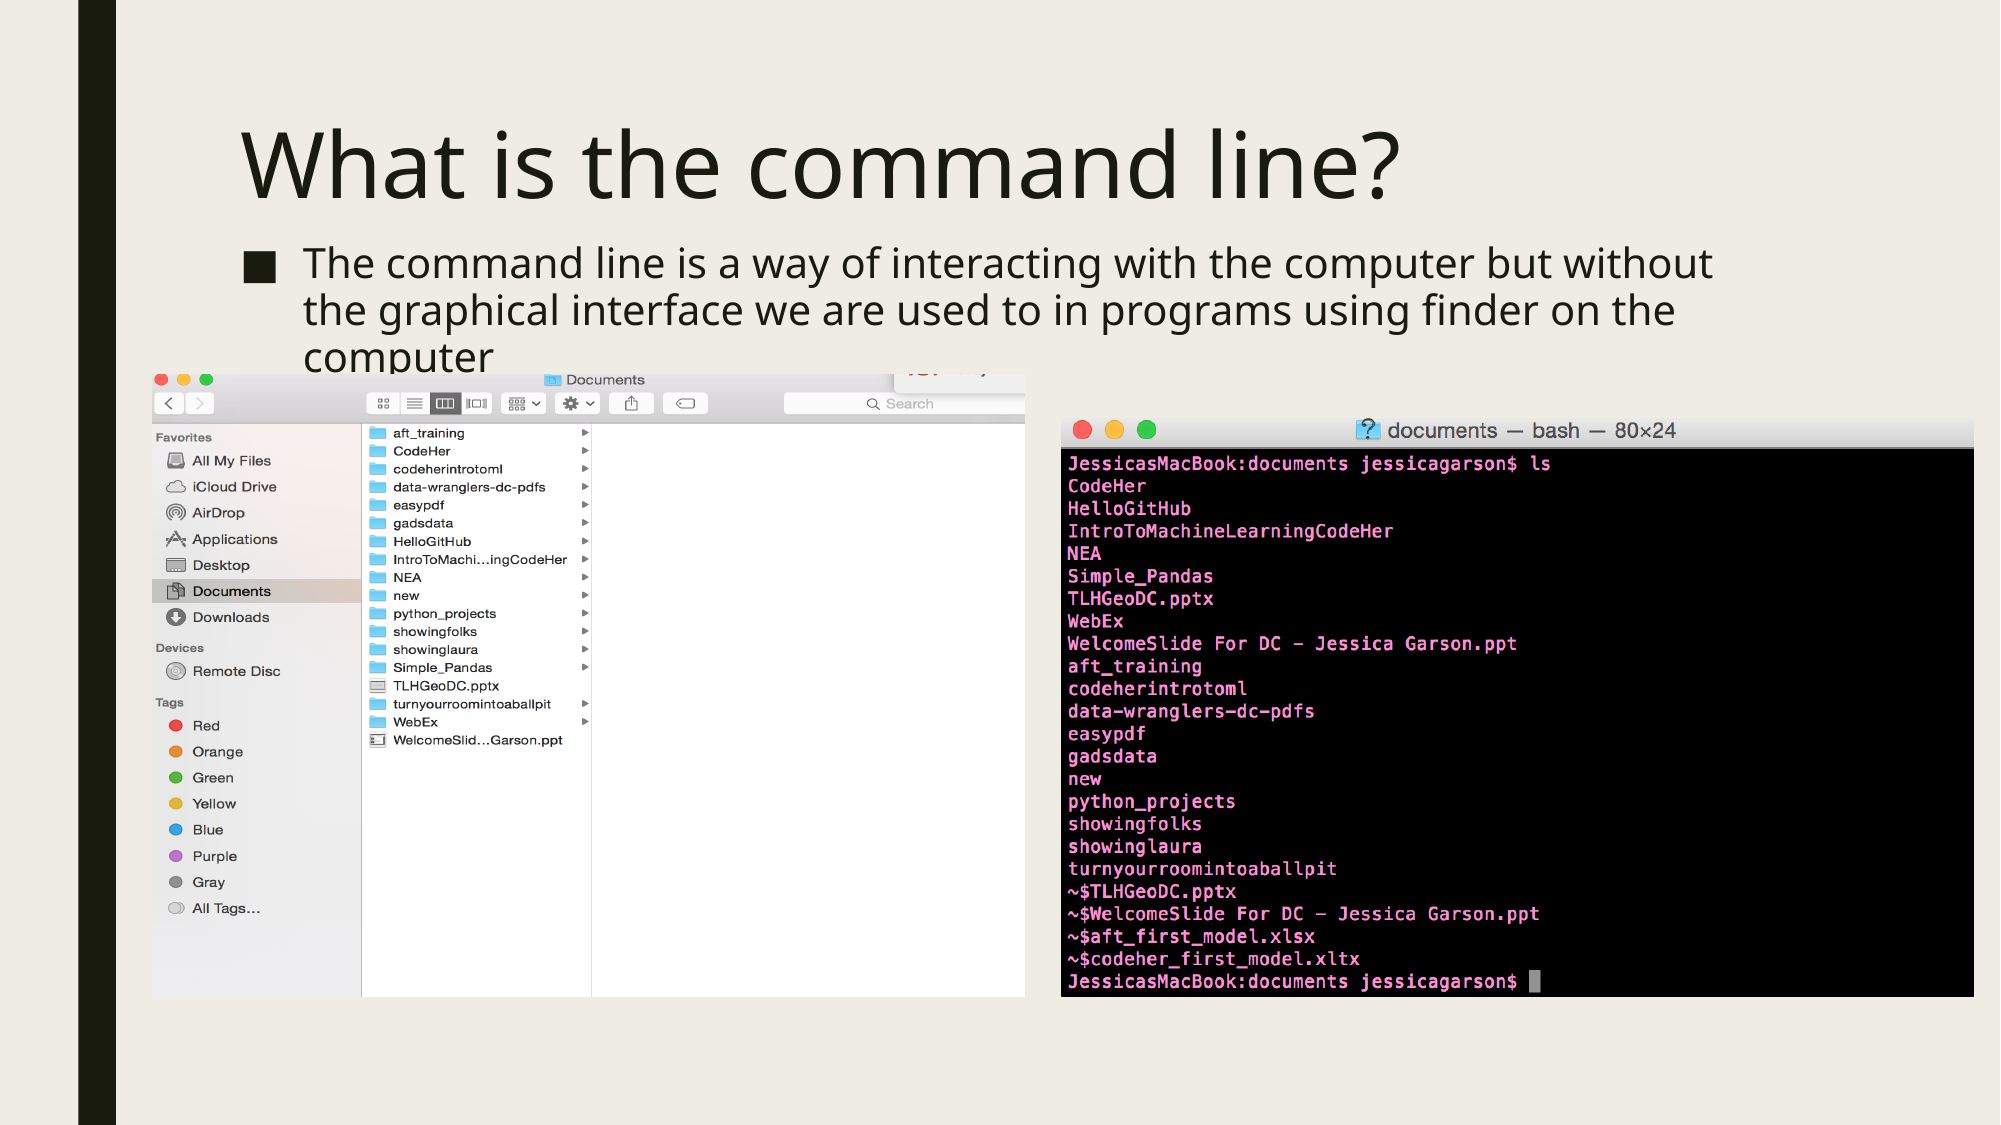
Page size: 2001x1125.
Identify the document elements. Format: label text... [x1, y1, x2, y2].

picture [152, 374, 1025, 997]
picture [1061, 418, 1974, 997]
title What is the command line? [225, 112, 1800, 233]
list The command line is a way of interacting with the computer but without the graphical interface we are used to in programs using finder on the computer [225, 233, 1800, 963]
